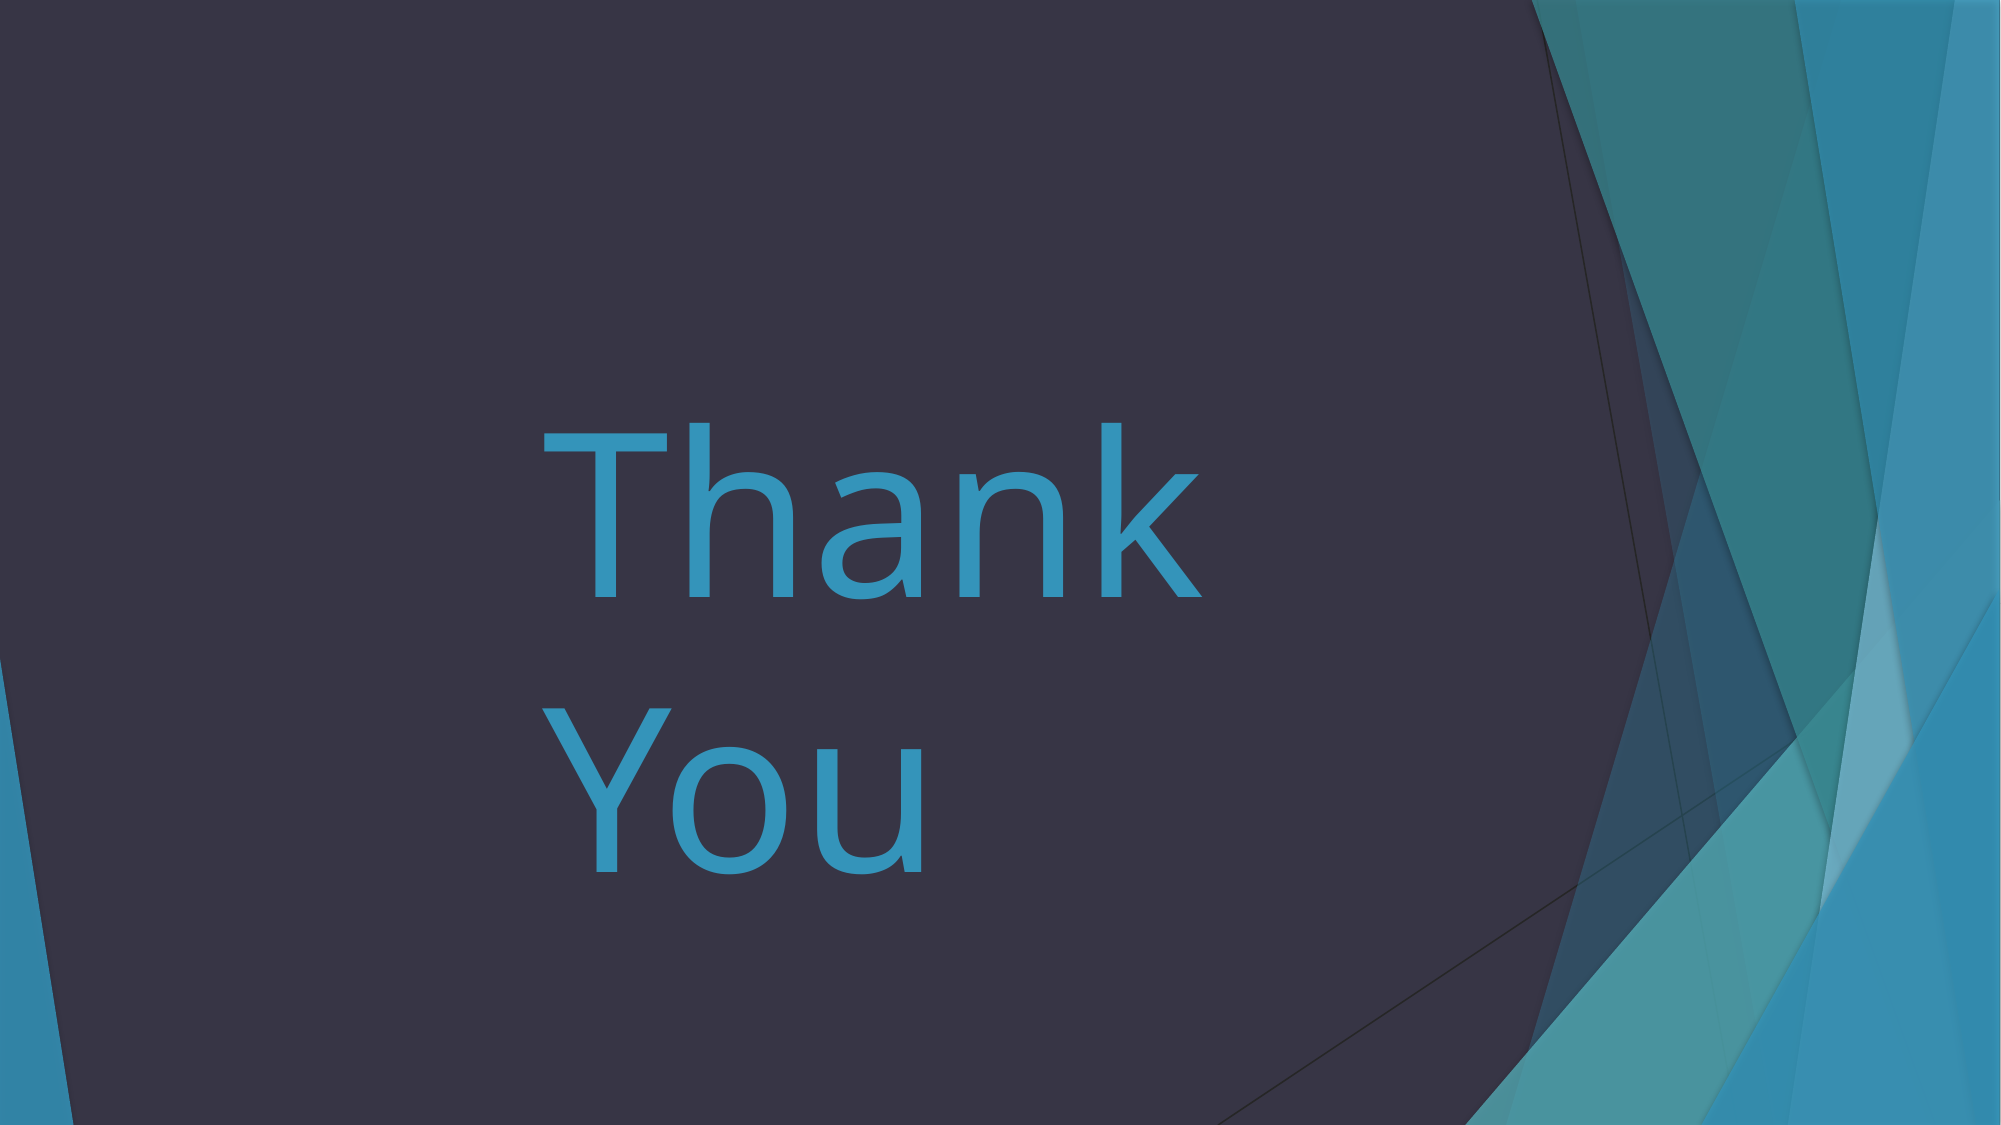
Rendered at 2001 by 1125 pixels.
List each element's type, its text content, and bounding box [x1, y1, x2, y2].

title Thank You [527, 360, 1473, 578]
